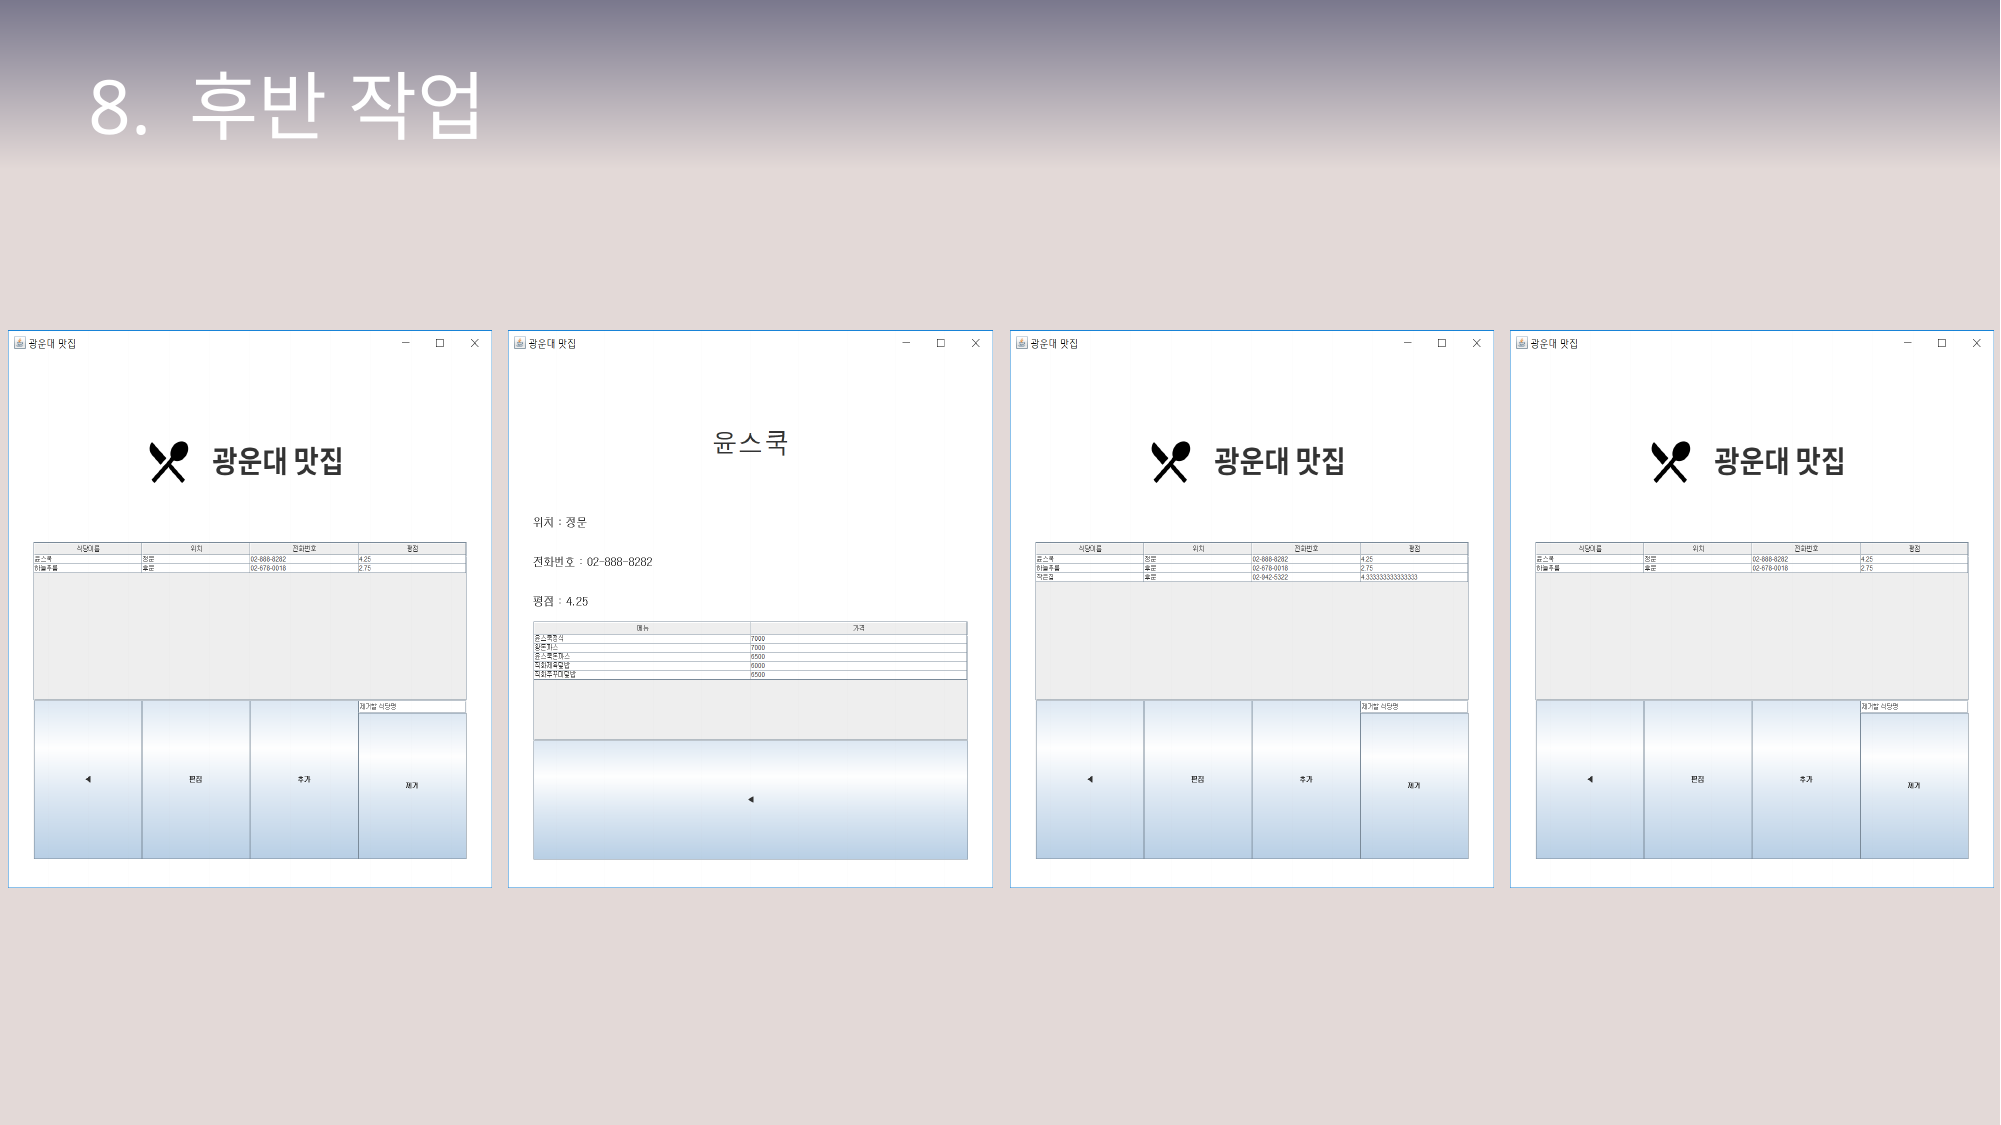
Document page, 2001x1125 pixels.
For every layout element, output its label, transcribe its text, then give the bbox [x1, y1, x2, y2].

picture [508, 330, 993, 888]
picture [8, 330, 492, 888]
text_box 8. 후반 작업 [74, 6, 1147, 157]
picture [1010, 330, 1494, 888]
picture [1510, 330, 1994, 888]
